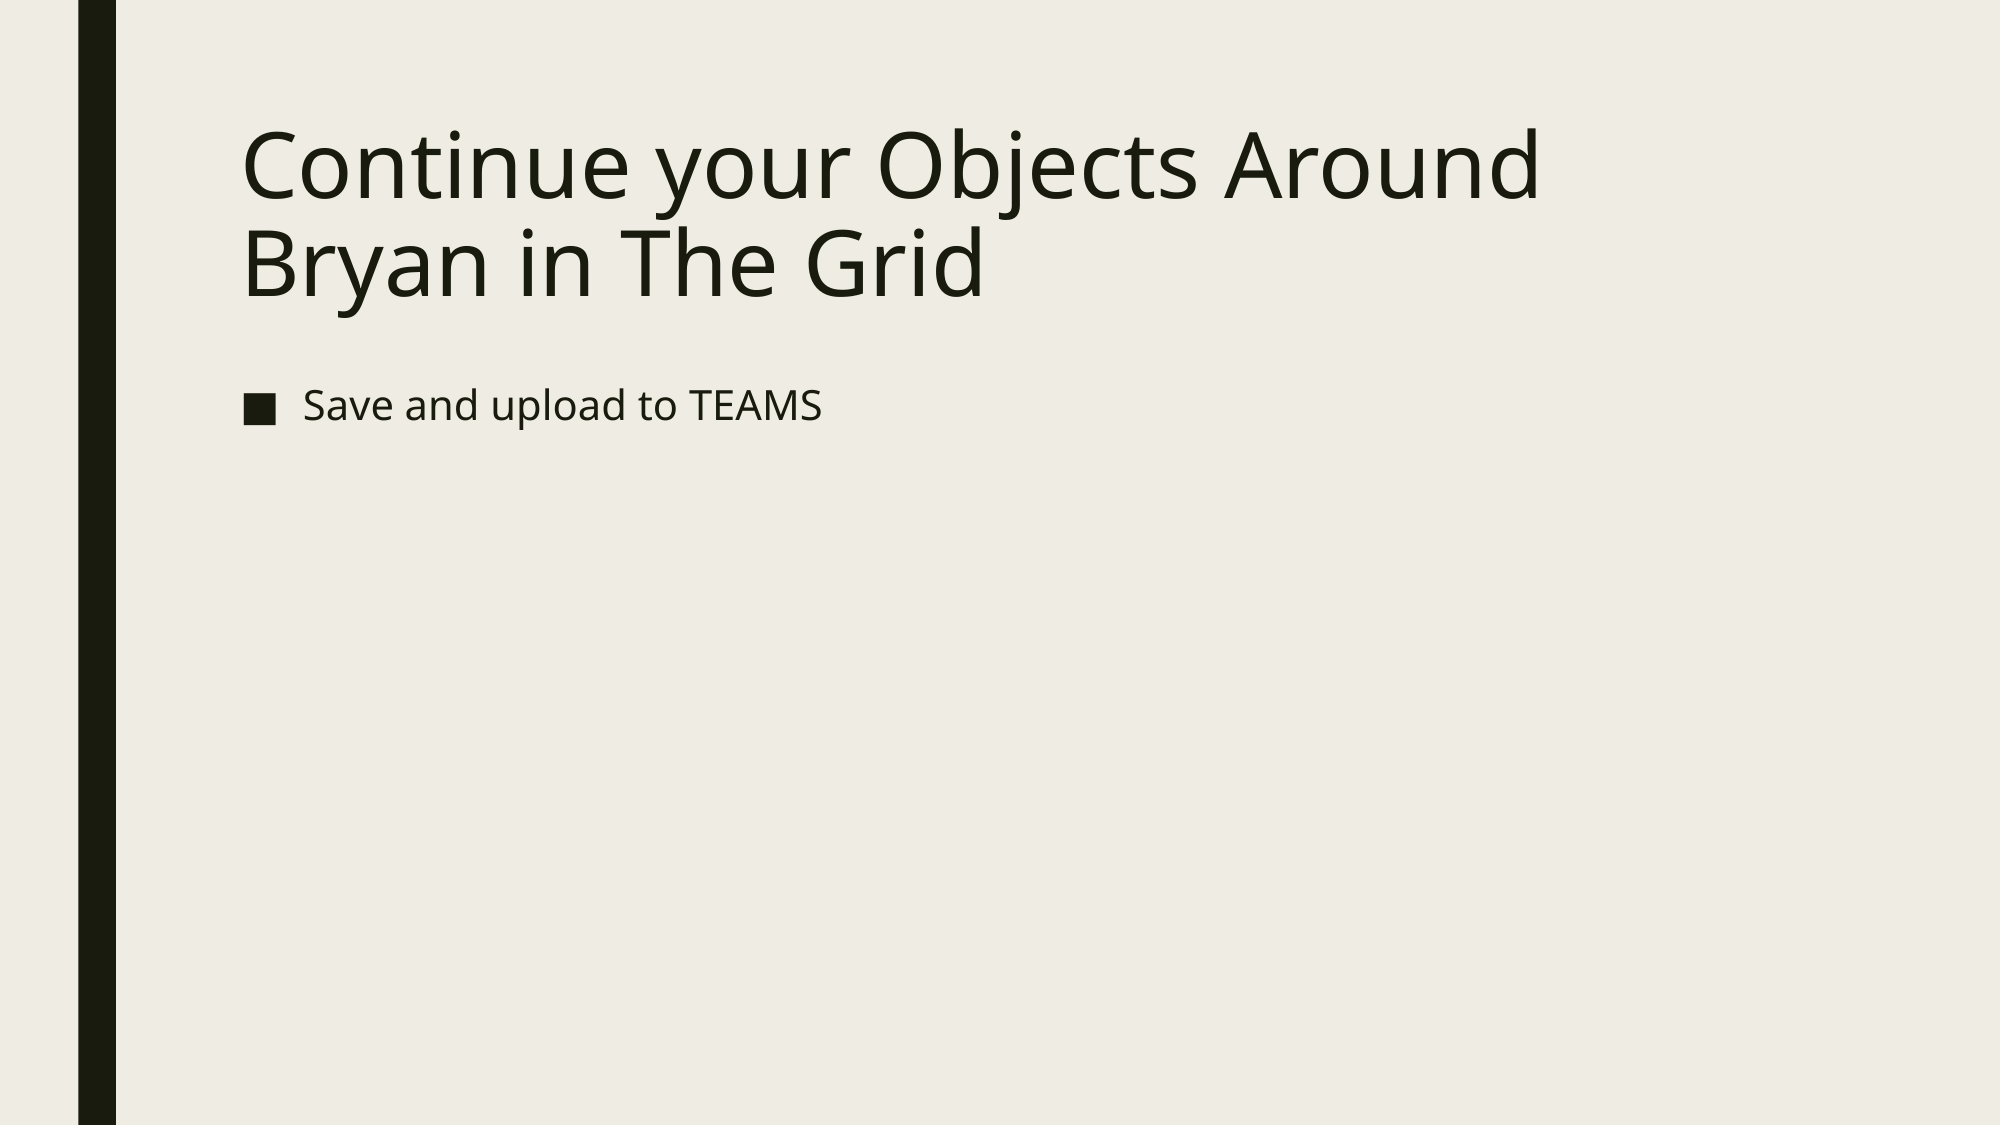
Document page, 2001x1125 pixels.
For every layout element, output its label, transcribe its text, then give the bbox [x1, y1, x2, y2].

list Save and upload to TEAMS [225, 375, 1800, 963]
title Continue your Objects Around Bryan in The Grid [225, 112, 1800, 357]
